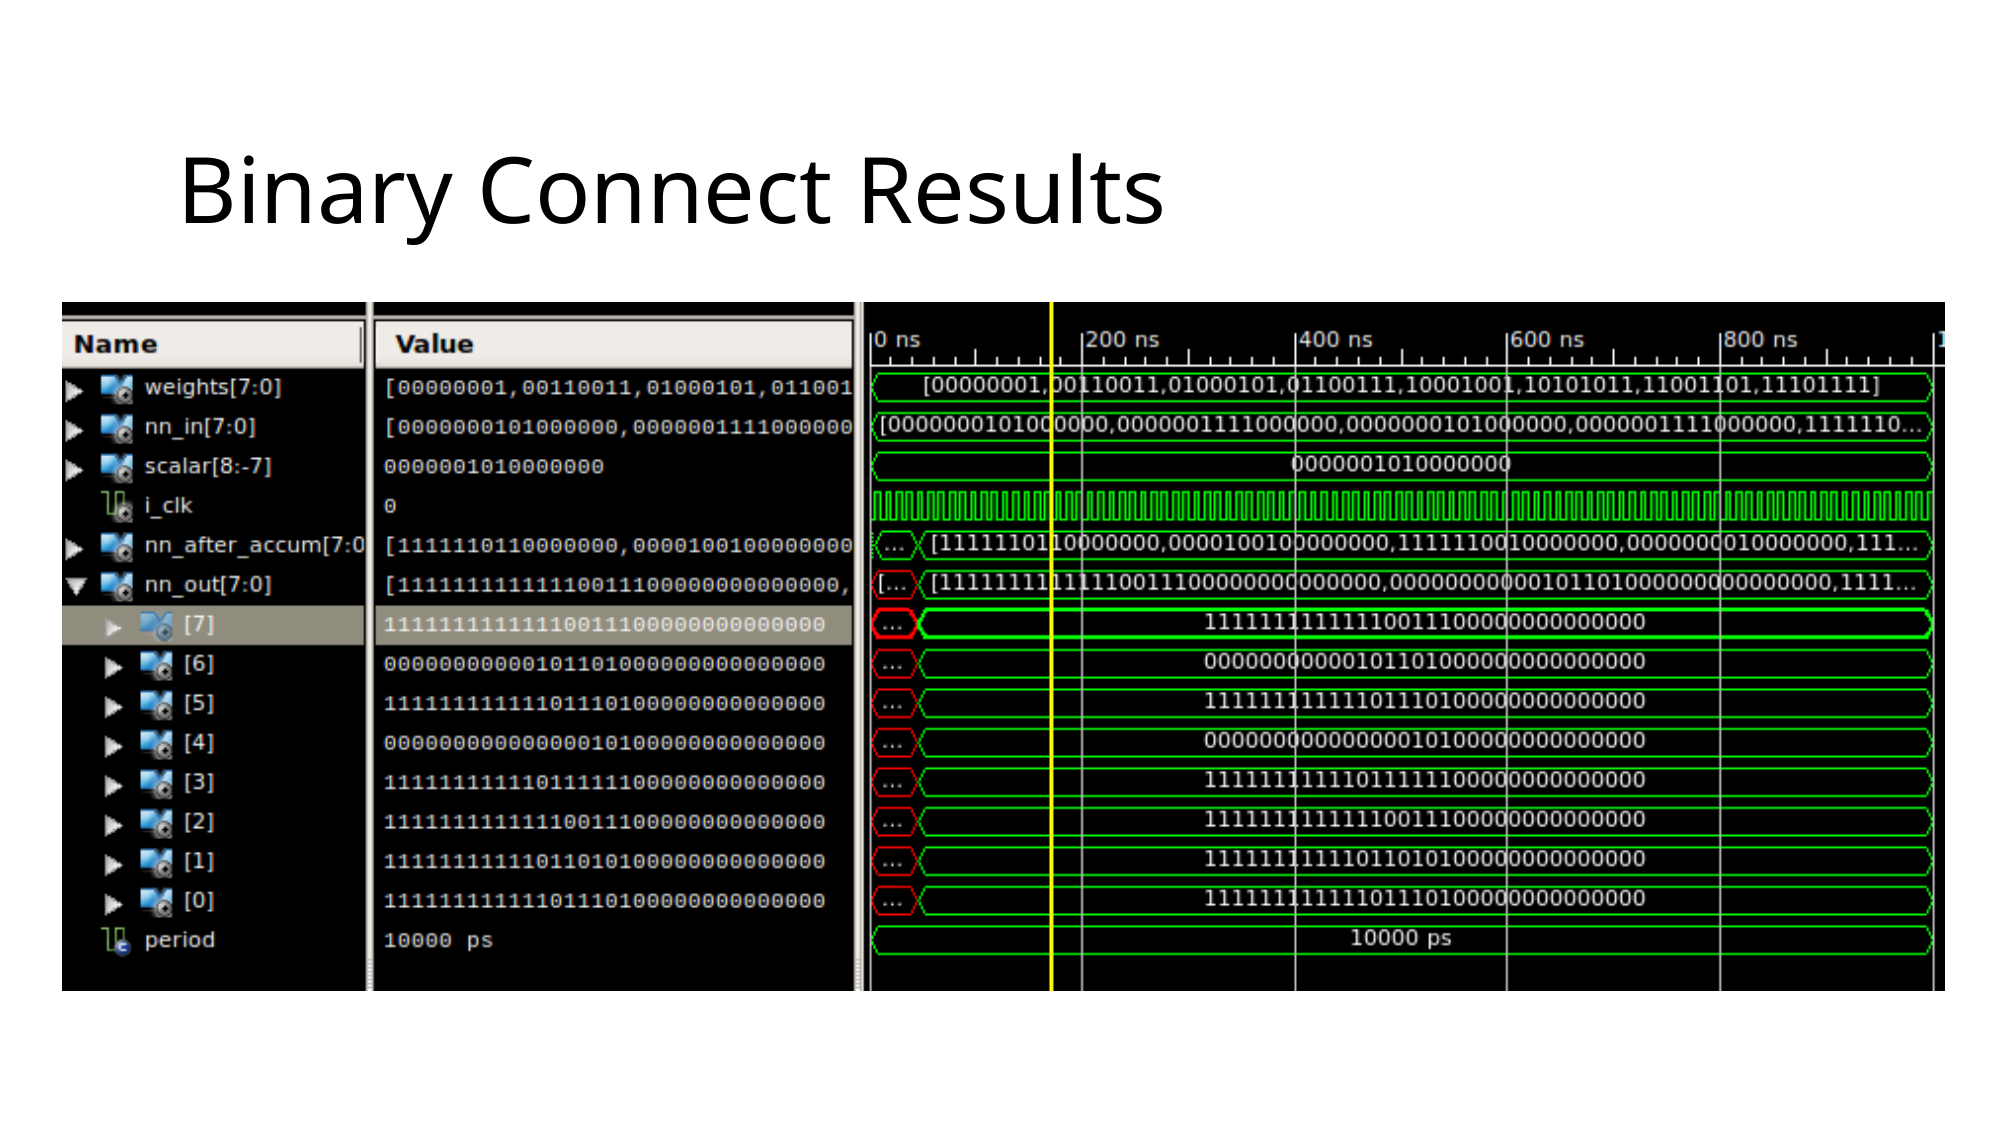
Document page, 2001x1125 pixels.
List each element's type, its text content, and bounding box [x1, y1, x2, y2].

picture [62, 302, 1945, 991]
text_box Binary Connect Results [162, 84, 1888, 302]
